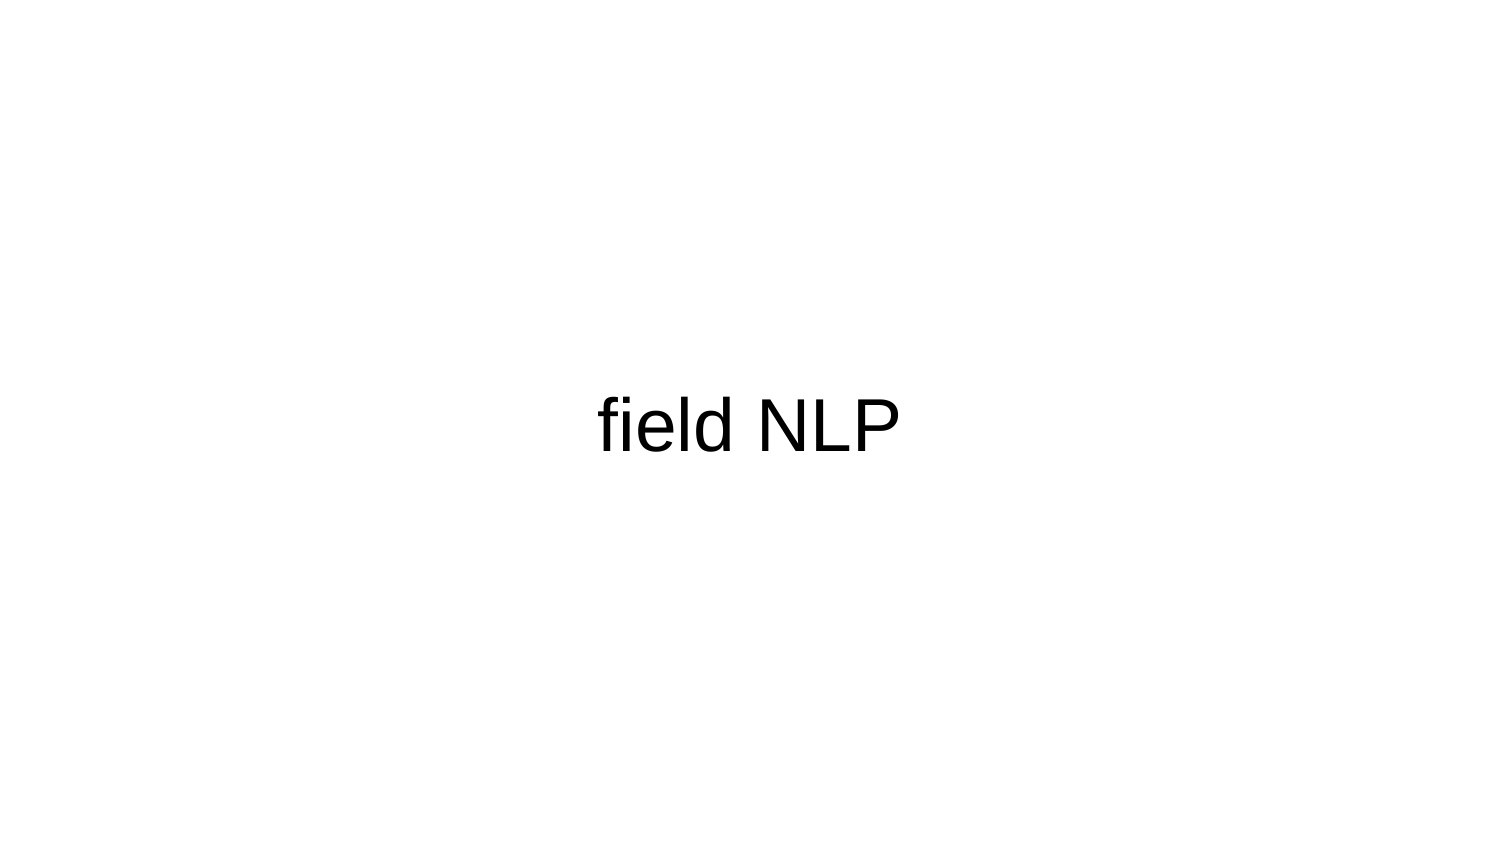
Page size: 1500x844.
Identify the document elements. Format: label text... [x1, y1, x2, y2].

title field NLP [51, 352, 1449, 491]
